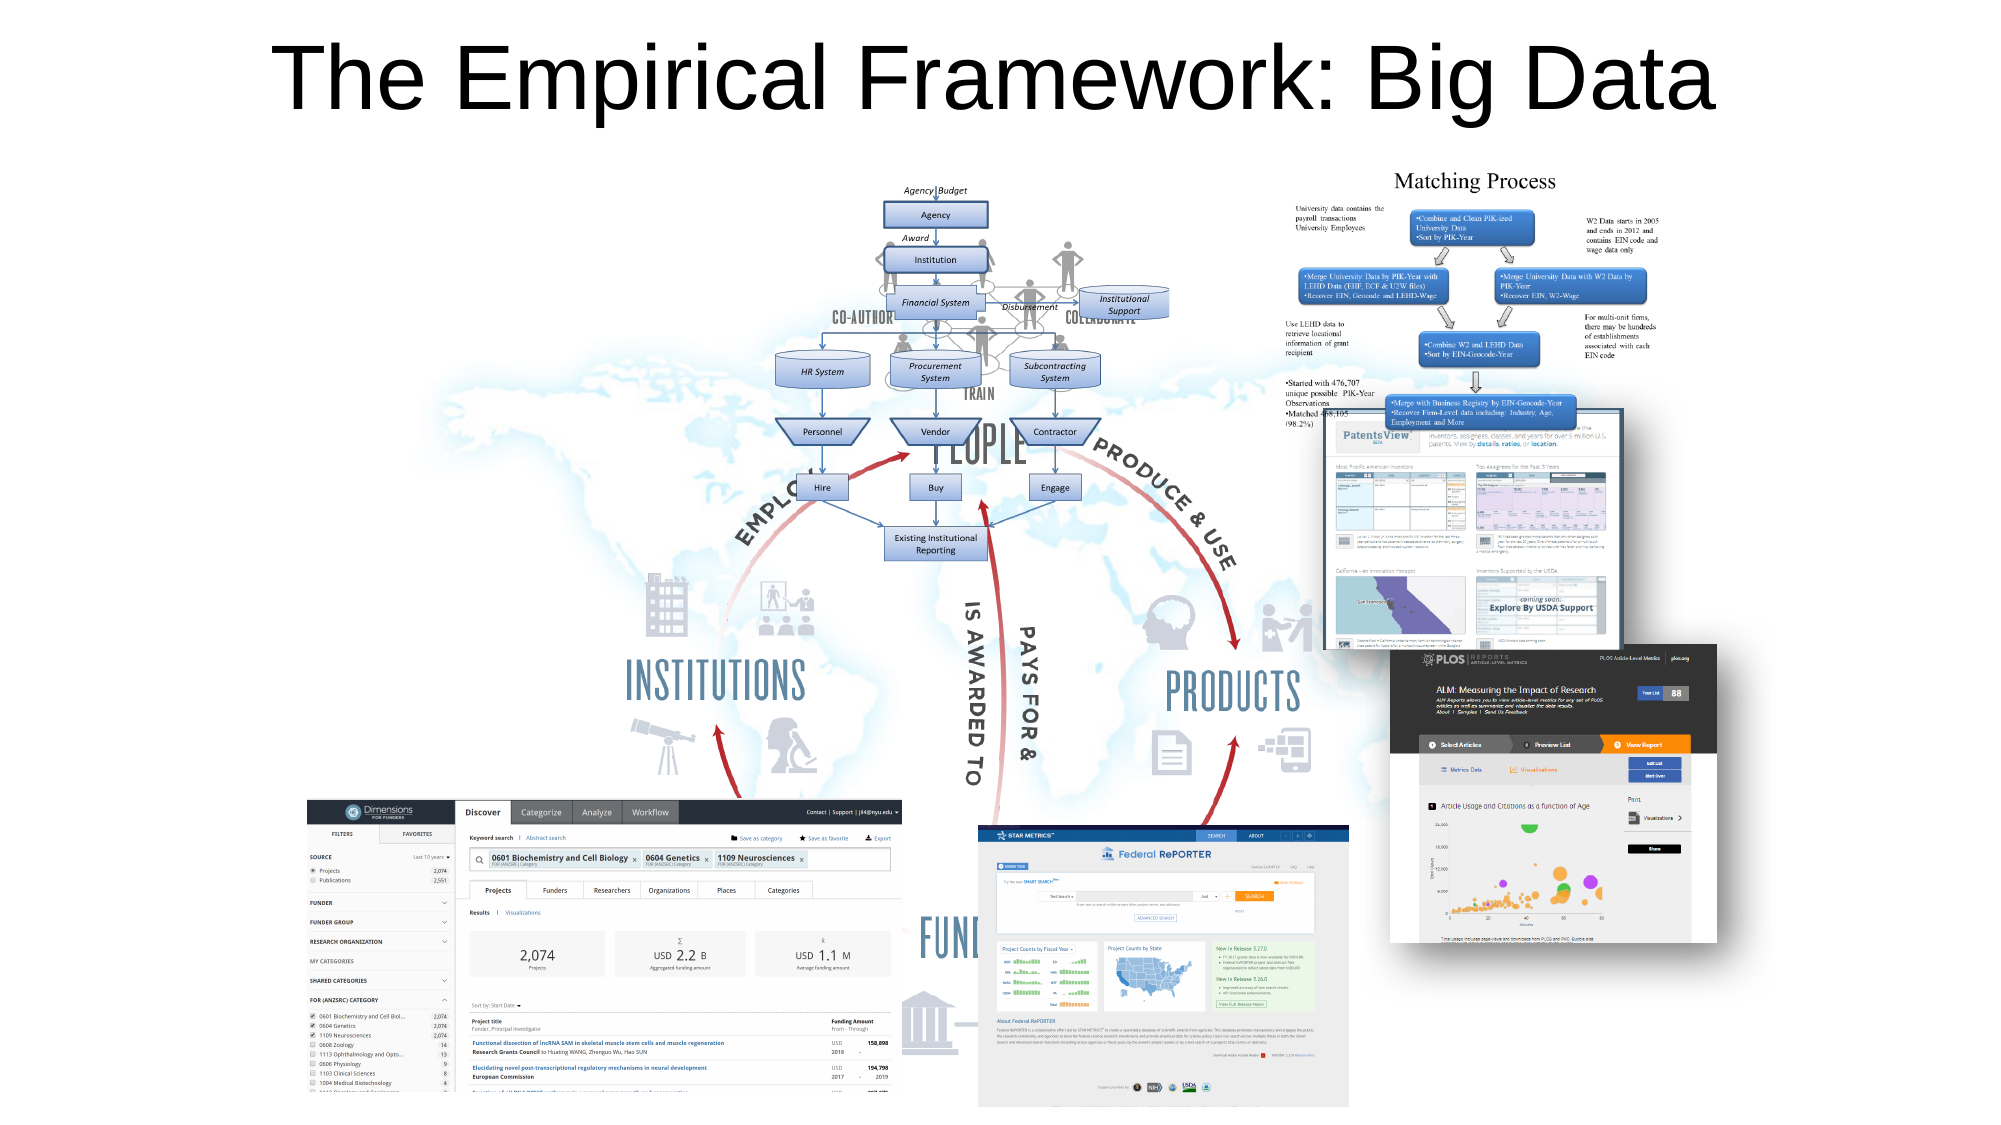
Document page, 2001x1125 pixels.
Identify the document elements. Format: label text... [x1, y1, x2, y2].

title The Empirical Framework: Big Data [249, 0, 1750, 159]
picture [774, 181, 1170, 562]
picture [307, 274, 903, 1093]
picture [978, 159, 1717, 1107]
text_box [625, 239, 1312, 1060]
